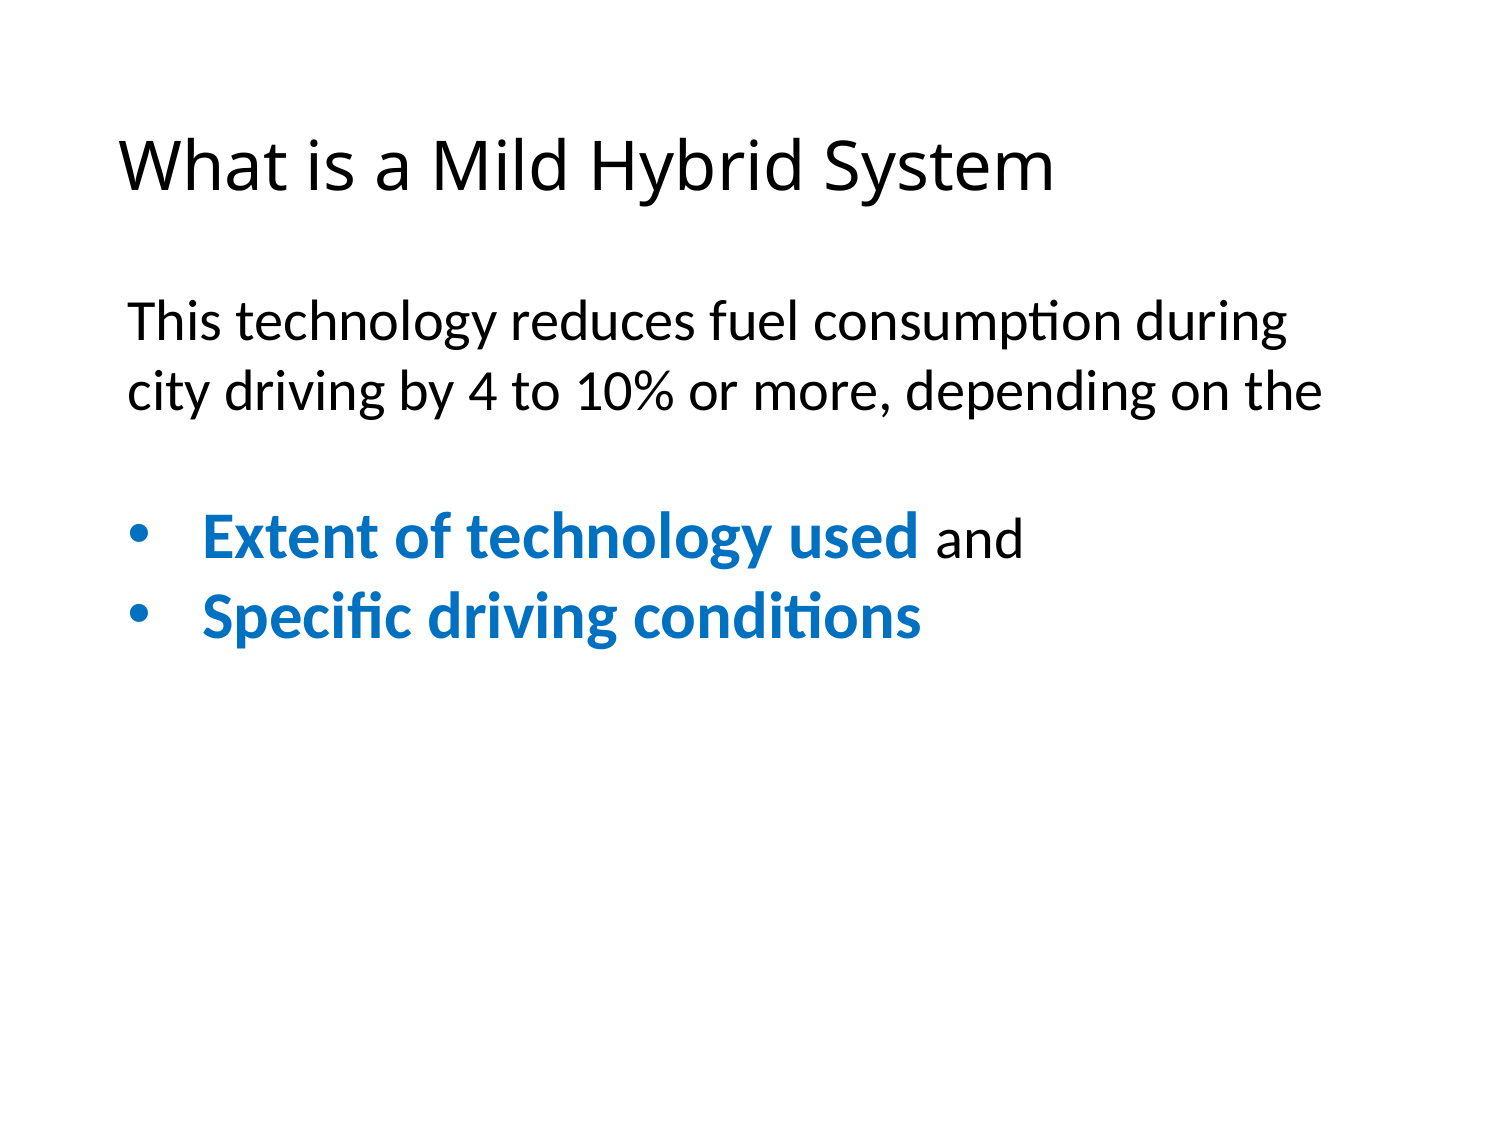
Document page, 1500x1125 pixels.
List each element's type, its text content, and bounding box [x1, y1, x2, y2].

text_box This technology reduces fuel consumption during city driving by 4 to 10% or more, depending on the Extent of technology used and Specific driving conditions [112, 275, 1375, 660]
title What is a Mild Hybrid System [103, 59, 1397, 278]
